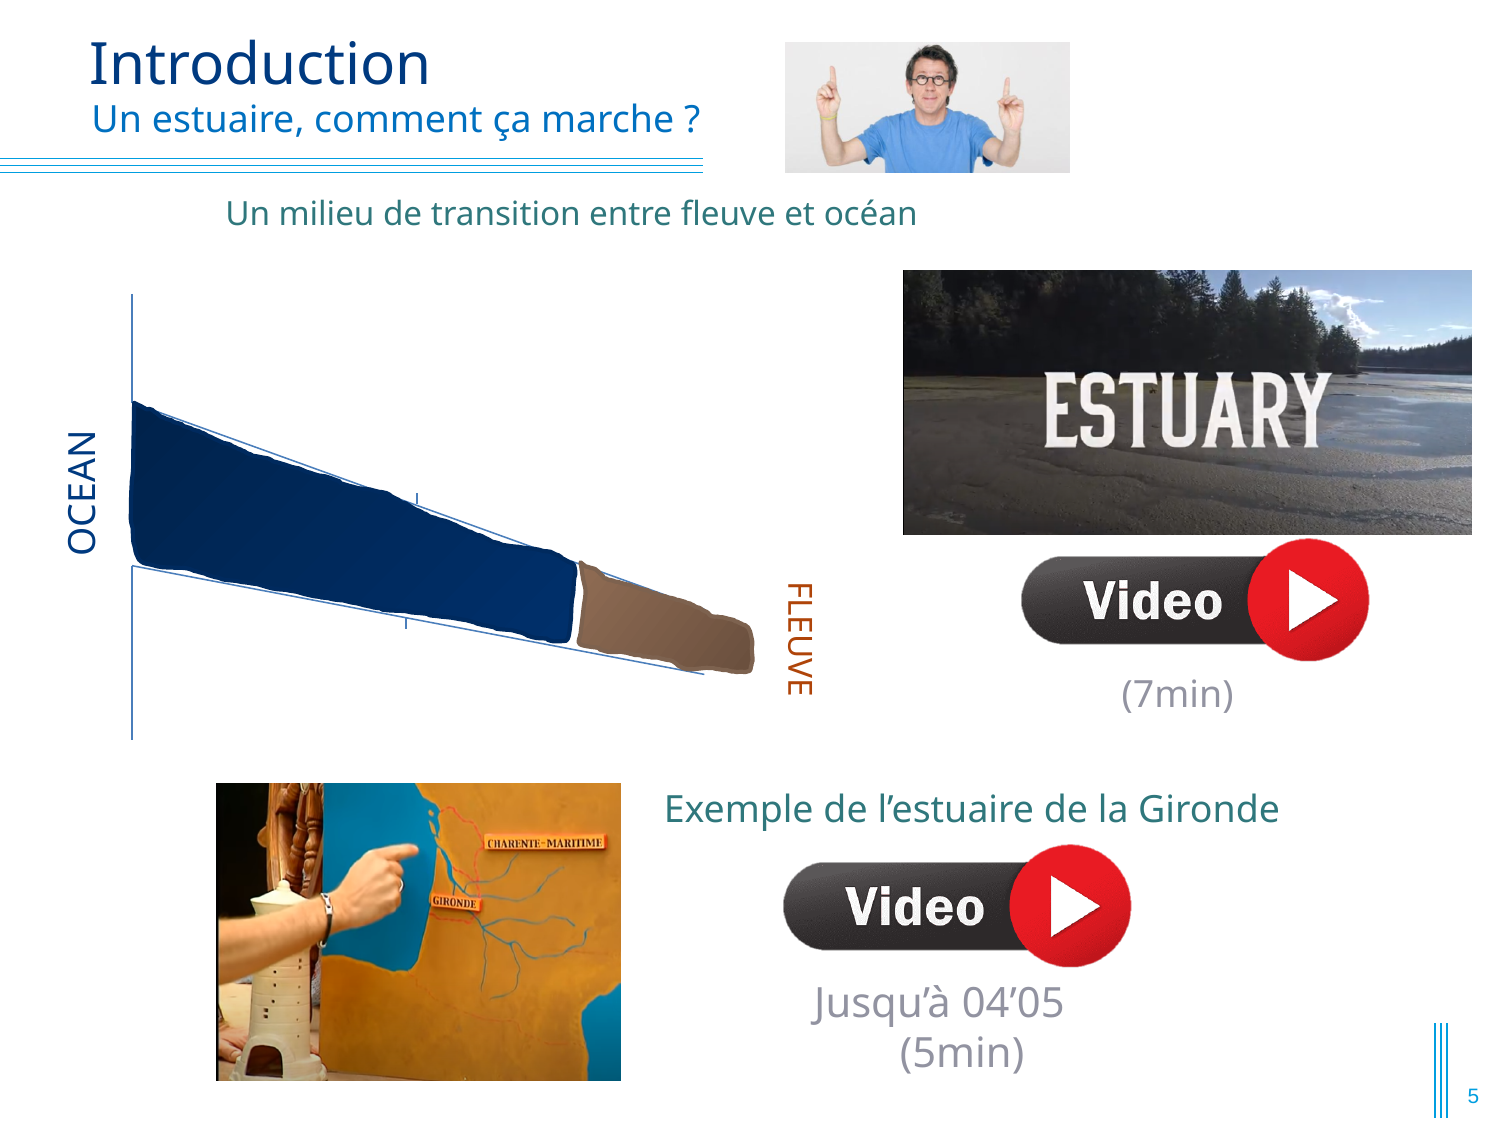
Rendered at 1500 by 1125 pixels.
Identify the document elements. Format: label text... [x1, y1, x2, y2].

picture [428, 810, 434, 817]
title Introduction [75, 19, 1317, 100]
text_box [49, 293, 830, 752]
list Un milieu de transition entre fleuve et océan [210, 184, 1423, 268]
picture [785, 42, 1070, 173]
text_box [903, 269, 1472, 724]
text_box Jusqu’à 04’05 (5min) [799, 980, 1125, 1084]
text_box Exemple de l’estuaire de la Gironde [649, 777, 1296, 837]
picture [215, 782, 621, 1081]
footer Un estuaire, comment ça marche ? [76, 87, 739, 159]
picture [773, 832, 1139, 972]
